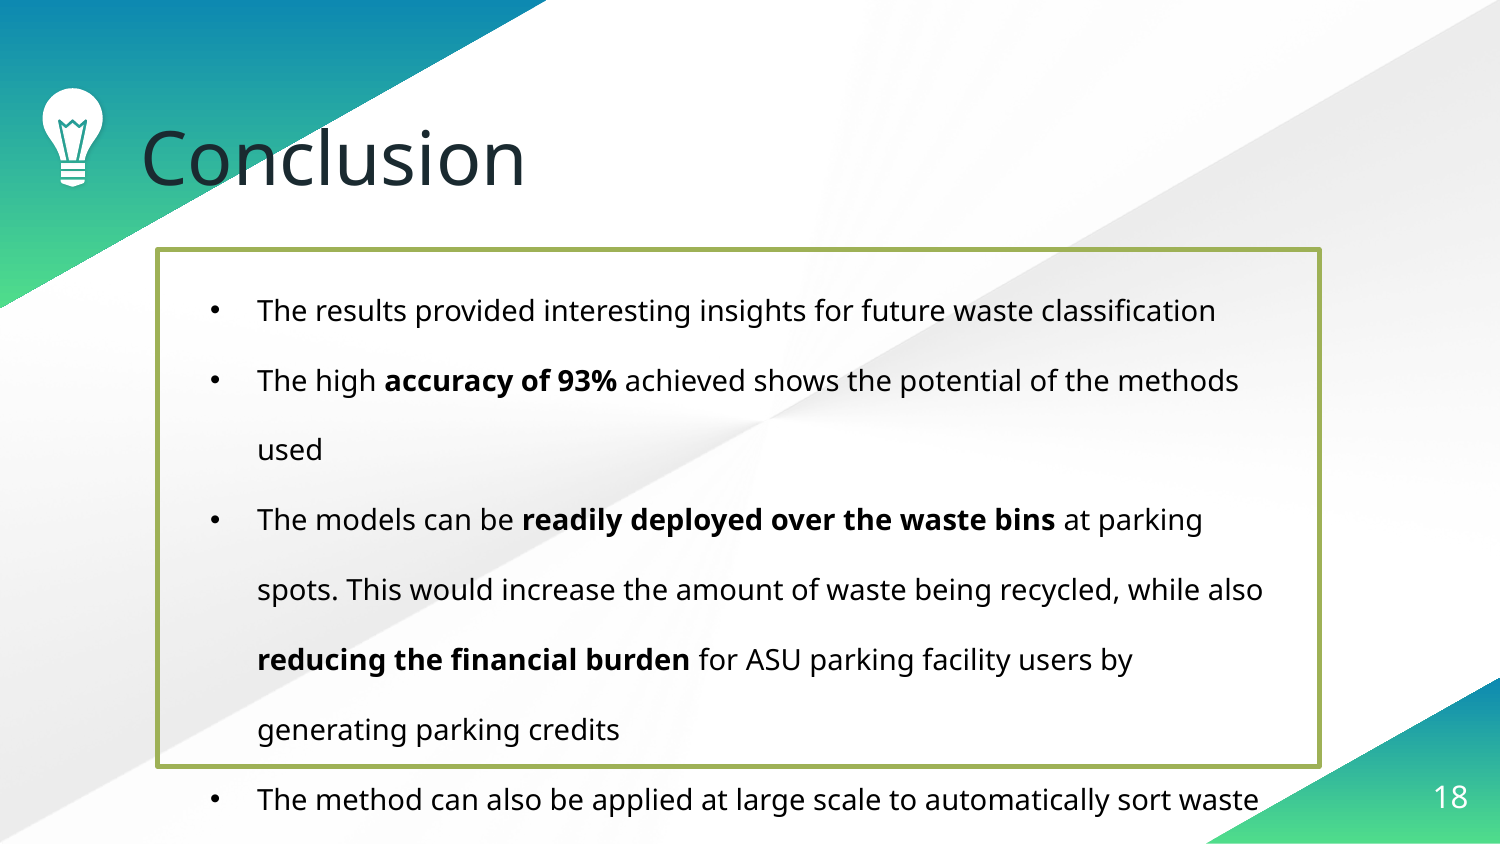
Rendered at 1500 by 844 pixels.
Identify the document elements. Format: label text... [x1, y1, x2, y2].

text_box Bias issues and Limitations [0, 0, 1500, 844]
text_box The results provided interesting insights for future waste classification The high accuracy of 93% achieved shows the potential of the methods used The models can be readily deployed over the waste bins at parking spots. This would increase the amount of waste being recycled, while also reducing the financial burden for ASU parking facility users by generating parking credits The method can also be applied at large scale to automatically sort waste into different categories to allow for easier recycling [195, 769, 1305, 844]
text_box [155, 247, 1322, 769]
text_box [42, 88, 104, 187]
slide_number 18 [1378, 766, 1469, 832]
title Conclusion [140, 137, 1361, 203]
